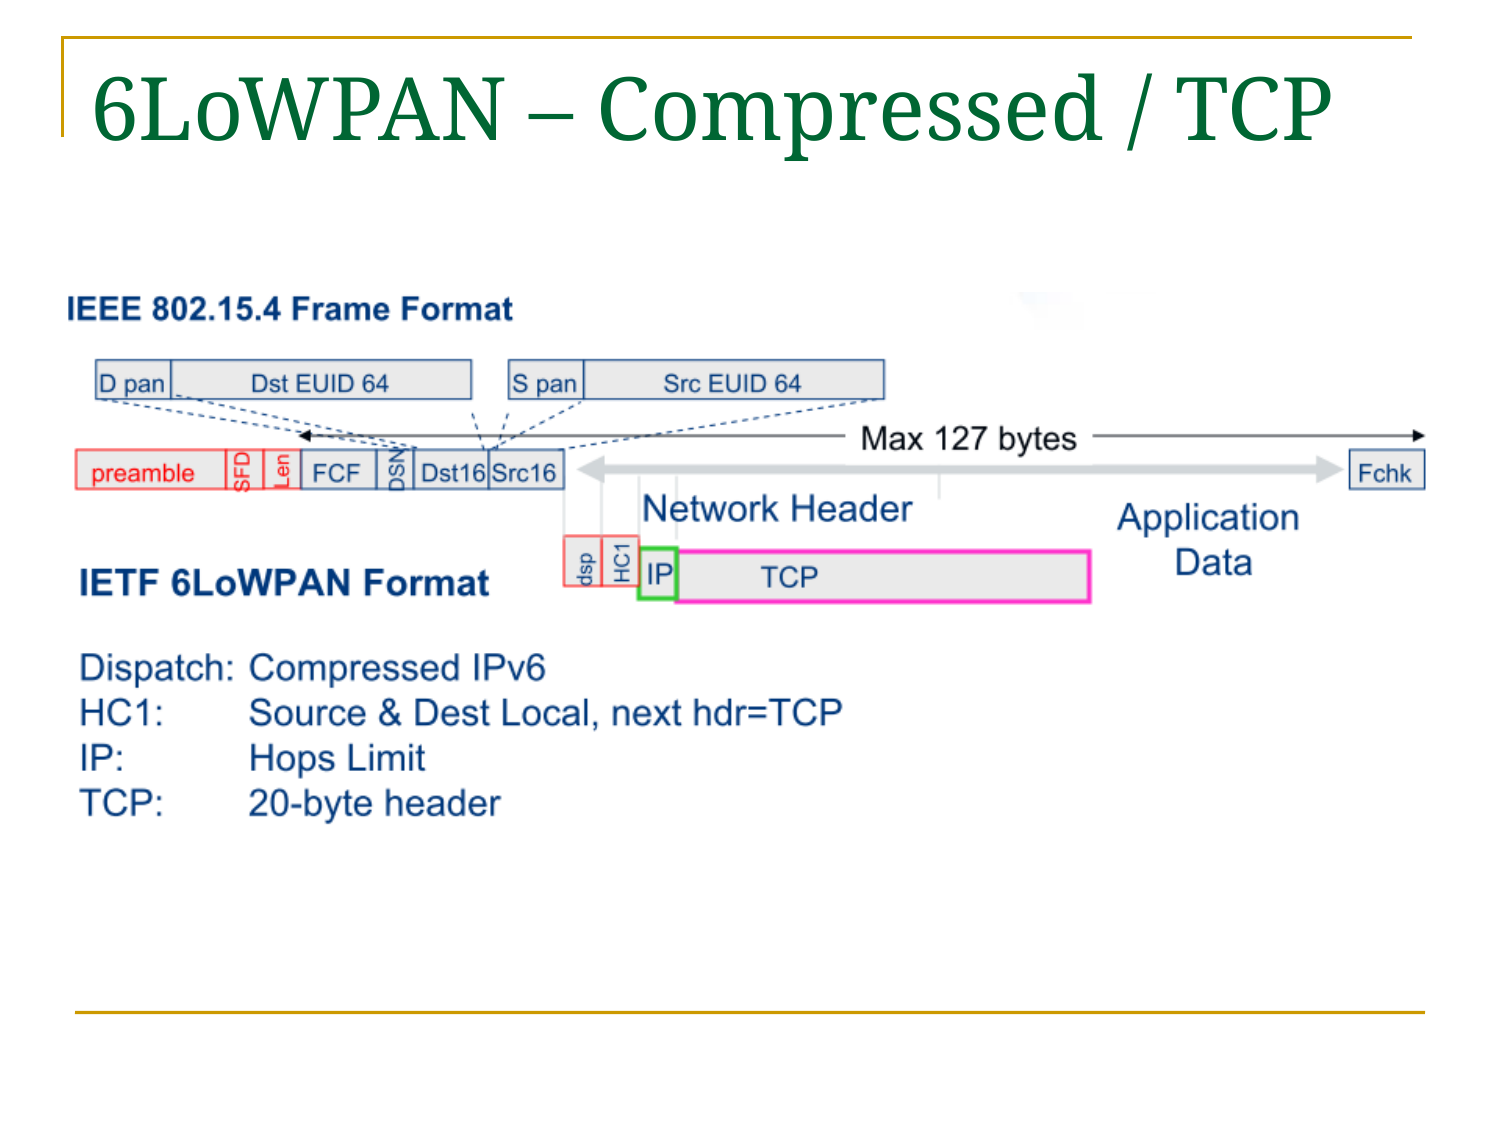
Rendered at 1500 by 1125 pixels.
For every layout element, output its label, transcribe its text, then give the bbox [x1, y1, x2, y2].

picture [67, 292, 1432, 833]
title 6LoWPAN – Compressed / TCP [75, 45, 1425, 233]
